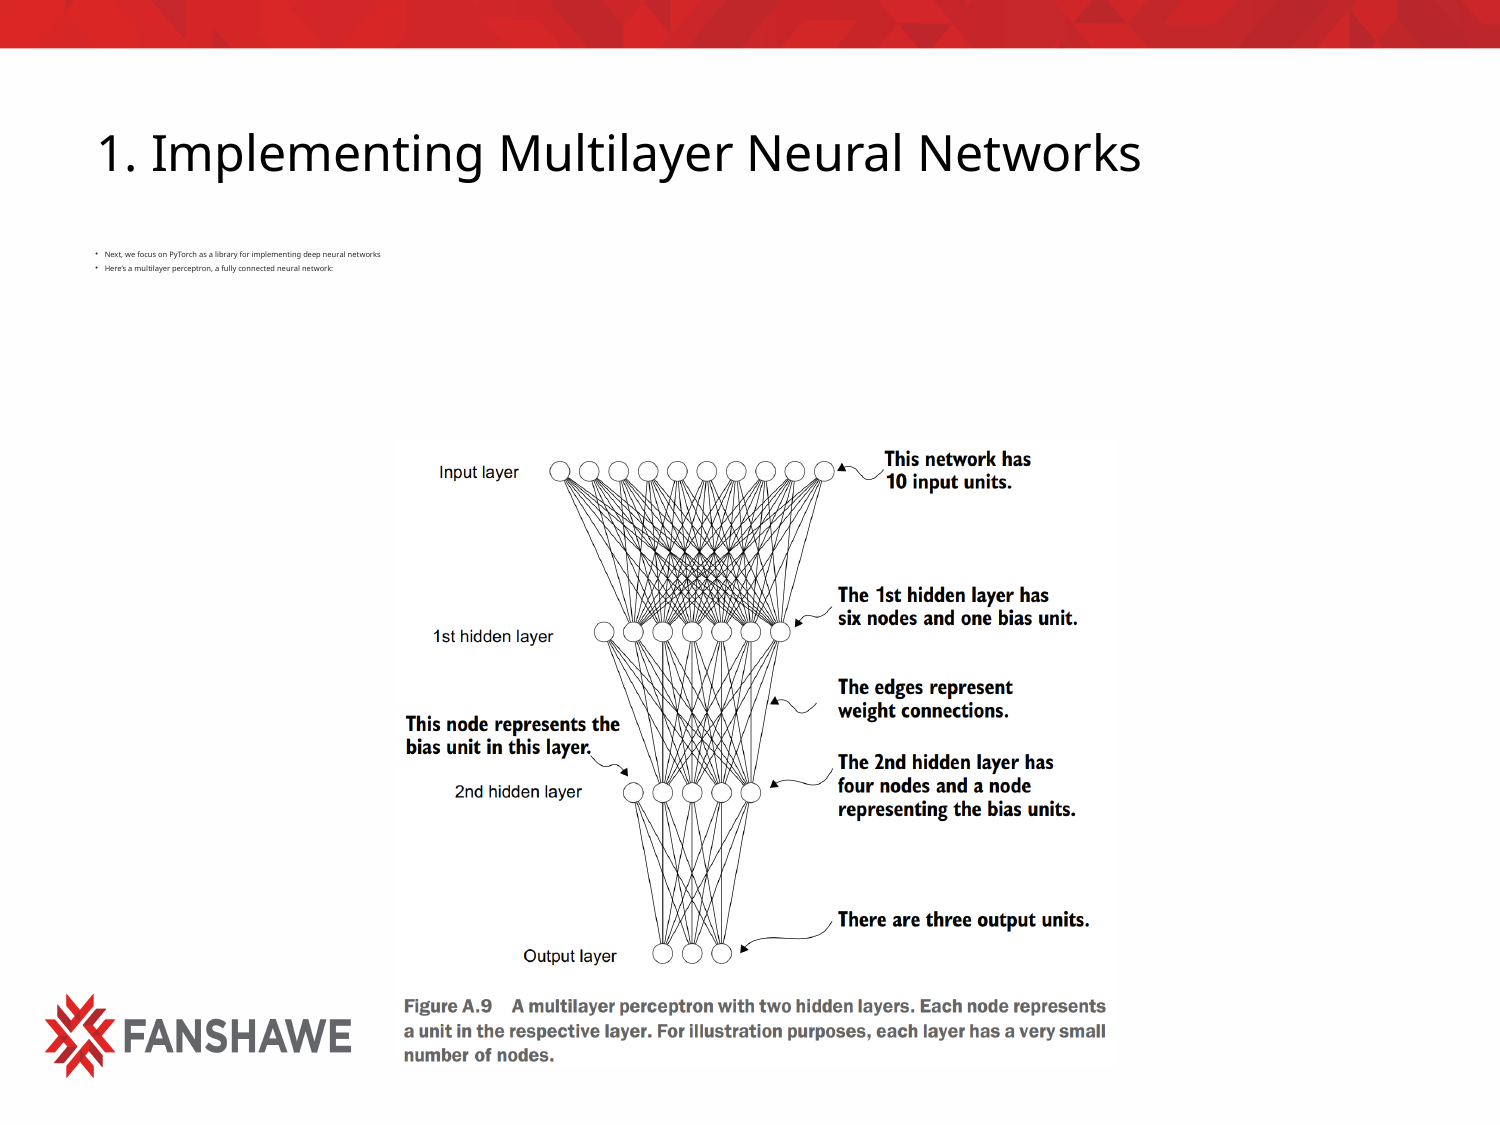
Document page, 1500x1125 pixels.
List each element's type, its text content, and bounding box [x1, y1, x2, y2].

title 1. Implementing Multilayer Neural Networks [81, 59, 1419, 242]
picture [0, 0, 1500, 1125]
list Next, we focus on PyTorch as a library for implementing deep neural networks Here’s a multilayer perceptron, a fully connected neural network: [80, 242, 1419, 425]
